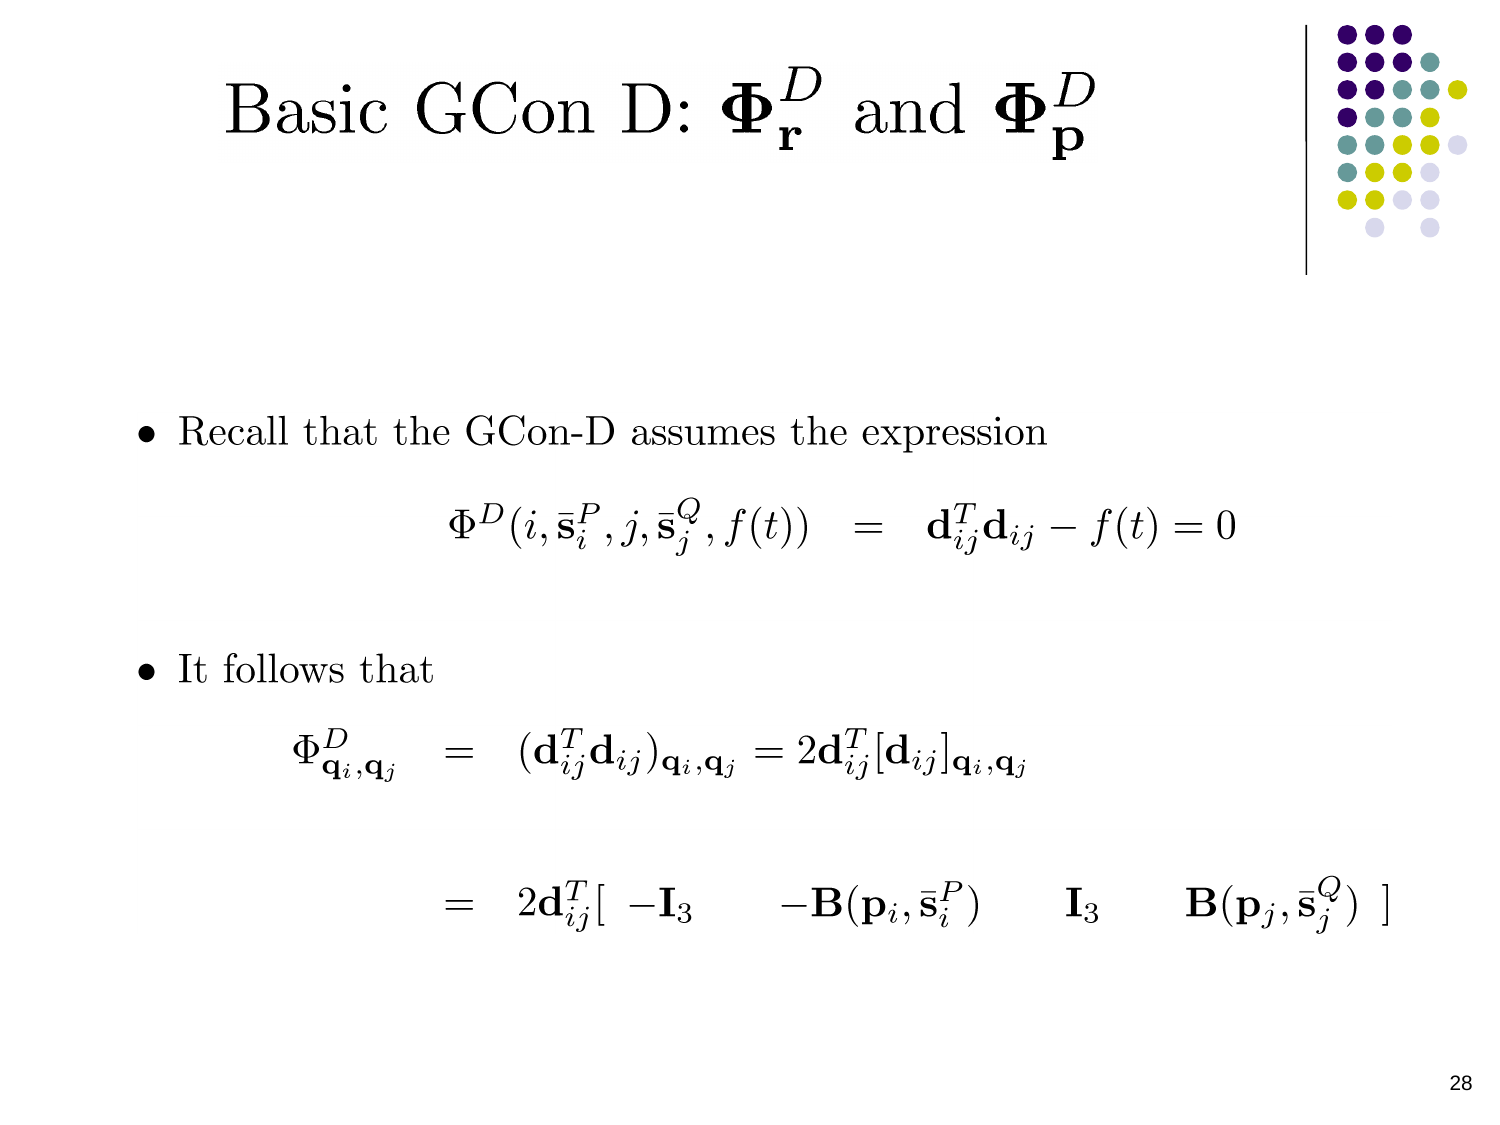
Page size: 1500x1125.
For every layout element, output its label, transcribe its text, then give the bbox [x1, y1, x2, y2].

picture [137, 412, 1392, 934]
picture [217, 62, 1098, 163]
slide_number 28 [1362, 1062, 1488, 1113]
